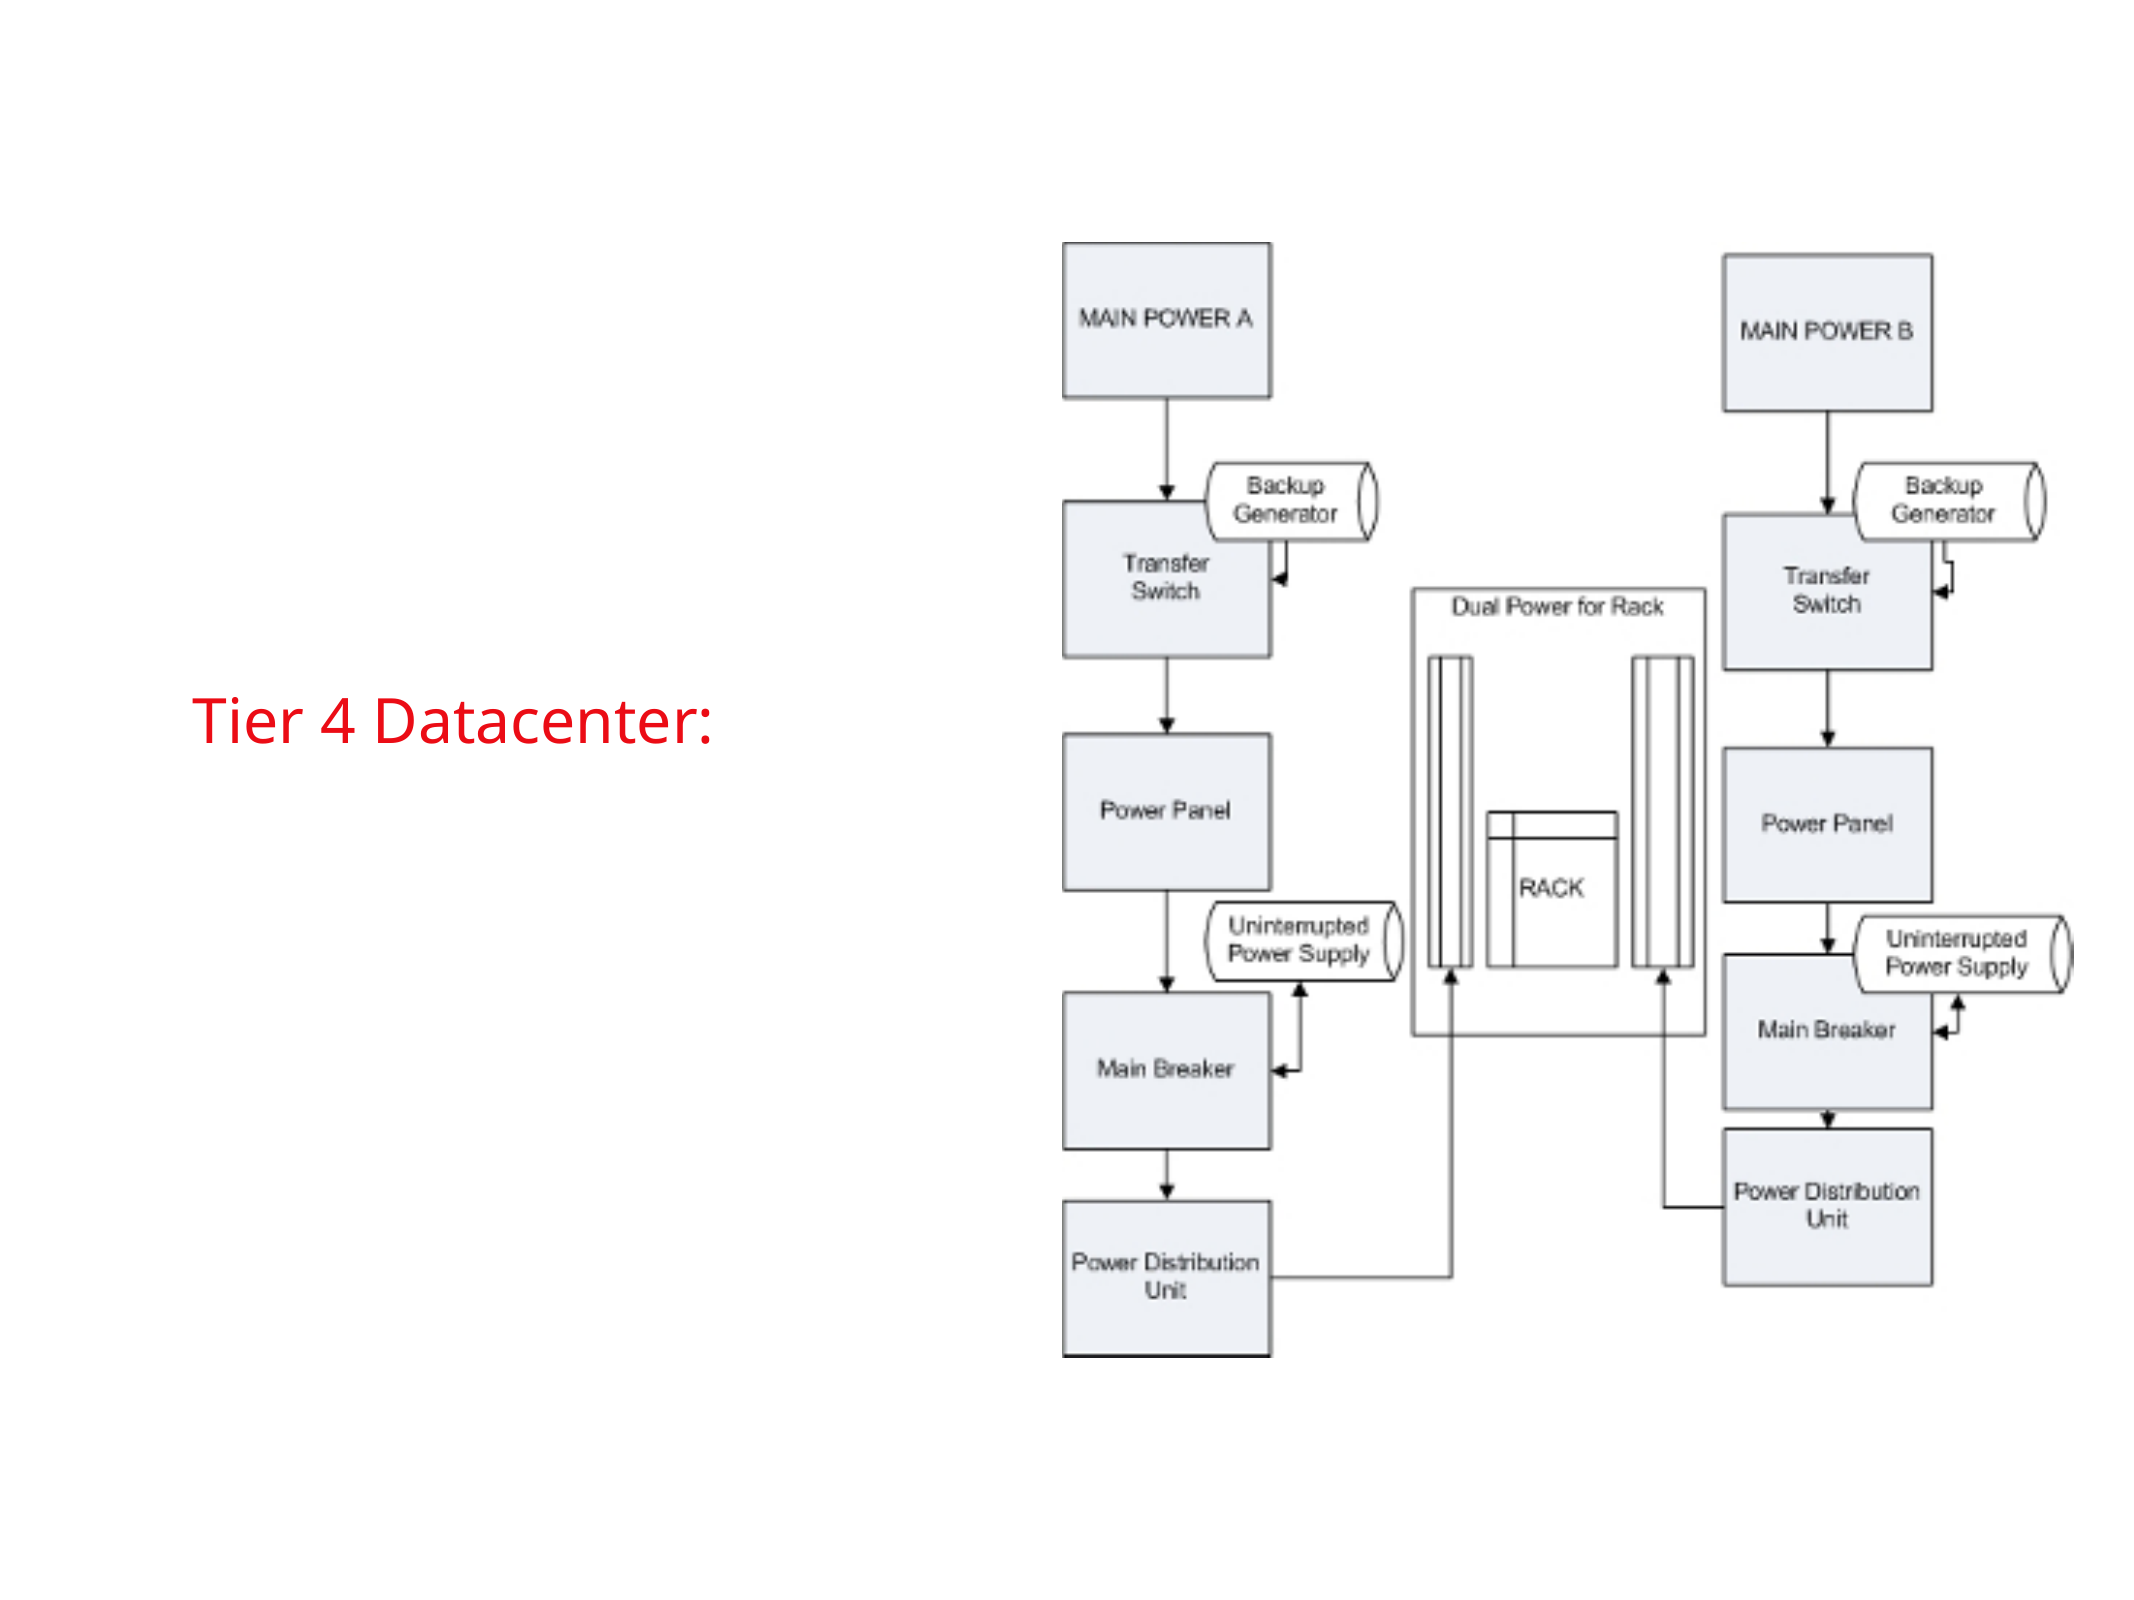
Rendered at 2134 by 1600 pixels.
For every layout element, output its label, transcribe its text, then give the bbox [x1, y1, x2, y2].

text_box Tier 4 Datacenter: [183, 673, 827, 765]
picture [1062, 241, 2075, 1358]
